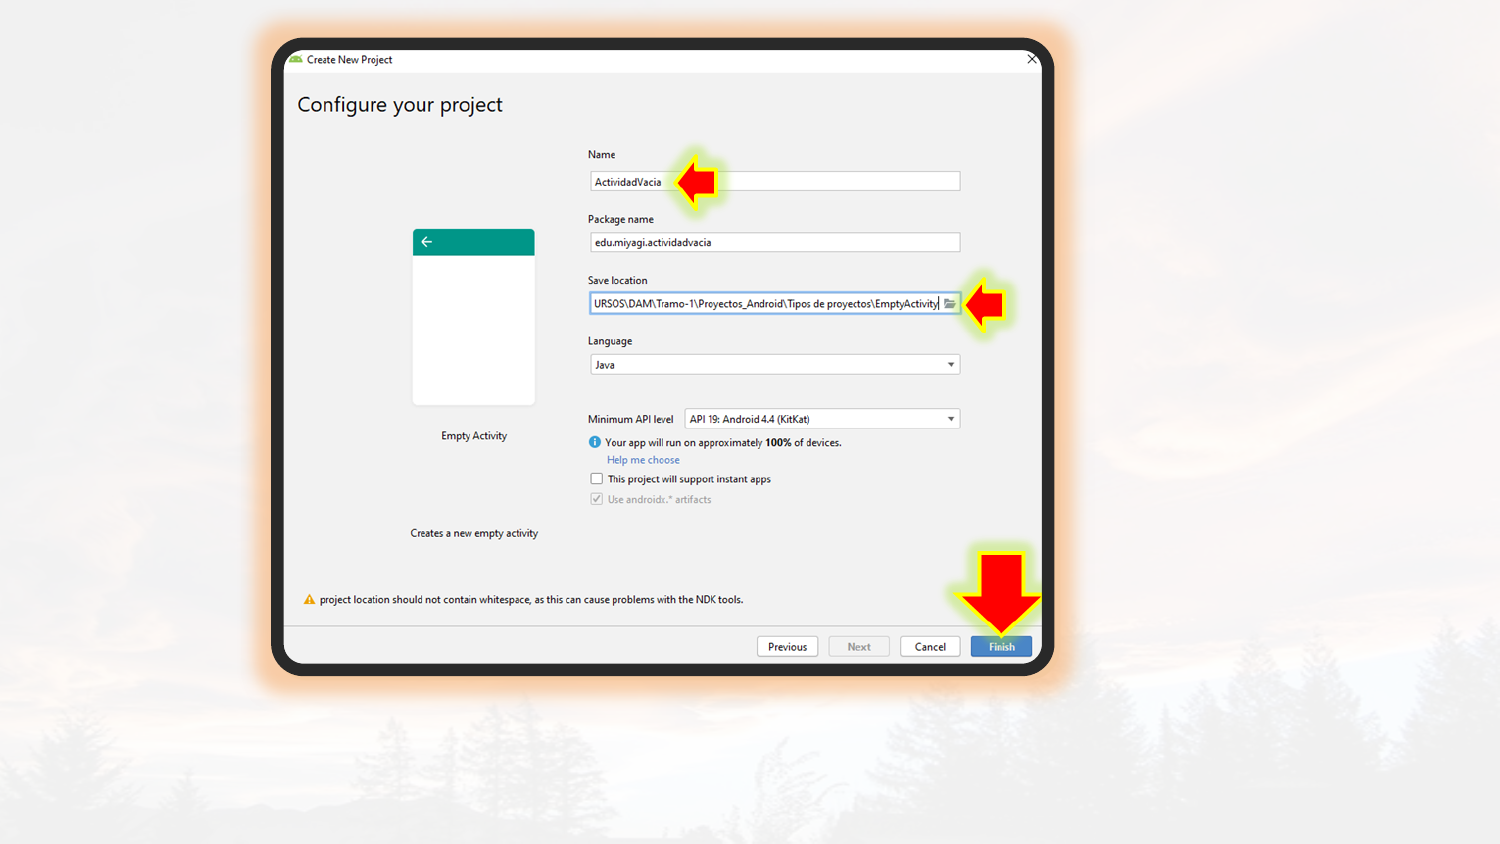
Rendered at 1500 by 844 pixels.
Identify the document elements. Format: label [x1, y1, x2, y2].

picture [277, 43, 1049, 671]
